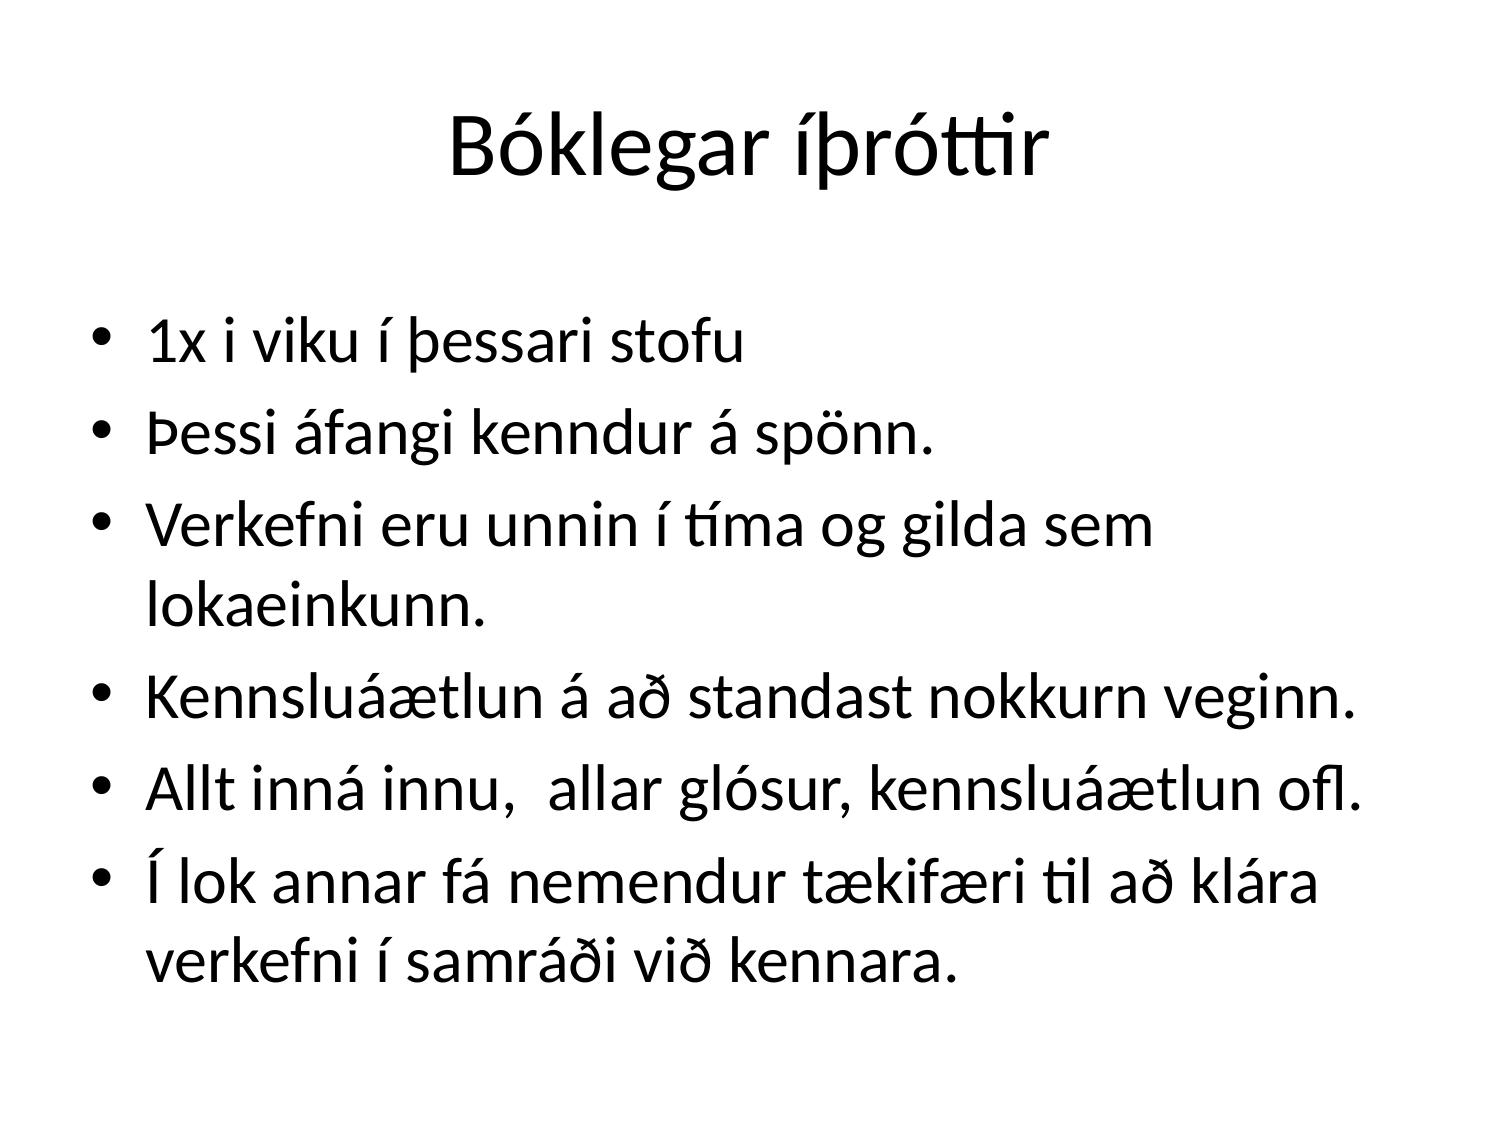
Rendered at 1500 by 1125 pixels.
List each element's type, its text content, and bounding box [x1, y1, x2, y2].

list 1x i viku í þessari stofu Þessi áfangi kenndur á spönn. Verkefni eru unnin í tíma og gilda sem lokaeinkunn. Kennsluáætlun á að standast nokkurn veginn. Allt inná innu, allar glósur, kennsluáætlun ofl. Í lok annar fá nemendur tækifæri til að klára verkefni í samráði við kennara. [75, 196, 1425, 1005]
title Bóklegar íþróttir [75, 45, 1425, 196]
